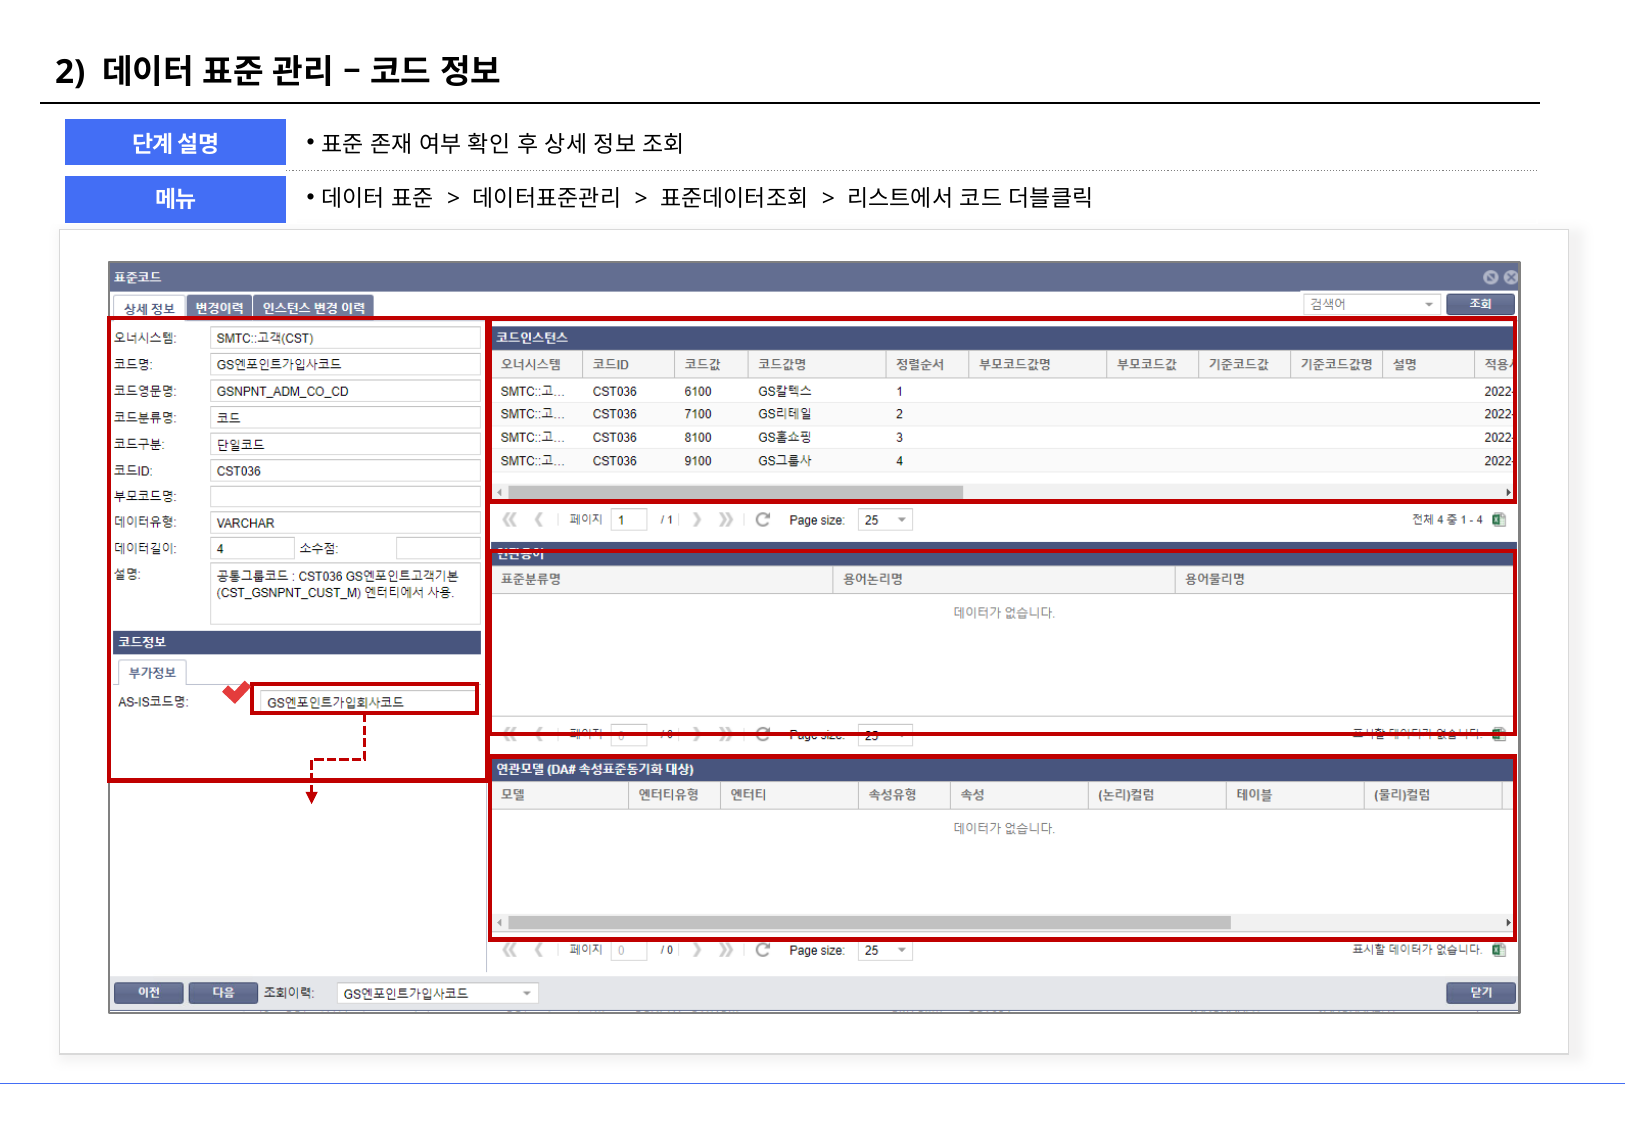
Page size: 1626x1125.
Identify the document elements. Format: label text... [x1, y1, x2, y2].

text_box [292, 732, 384, 786]
picture [109, 263, 1519, 1012]
table_cell 메뉴 [65, 176, 286, 223]
text_box [59, 229, 1569, 1055]
table_cell 데이터 표준 > 데이터표준관리 > 표준데이터조회 > 리스트에서 코드 더블클릭 [297, 171, 1536, 223]
text_box 2) 데이터 표준 관리 – 코드 정보 [40, 46, 1548, 107]
table_header 표준 존재 여부 확인 후 상세 정보 조회 [297, 114, 1536, 171]
table_header 단계 설명 [65, 119, 286, 165]
